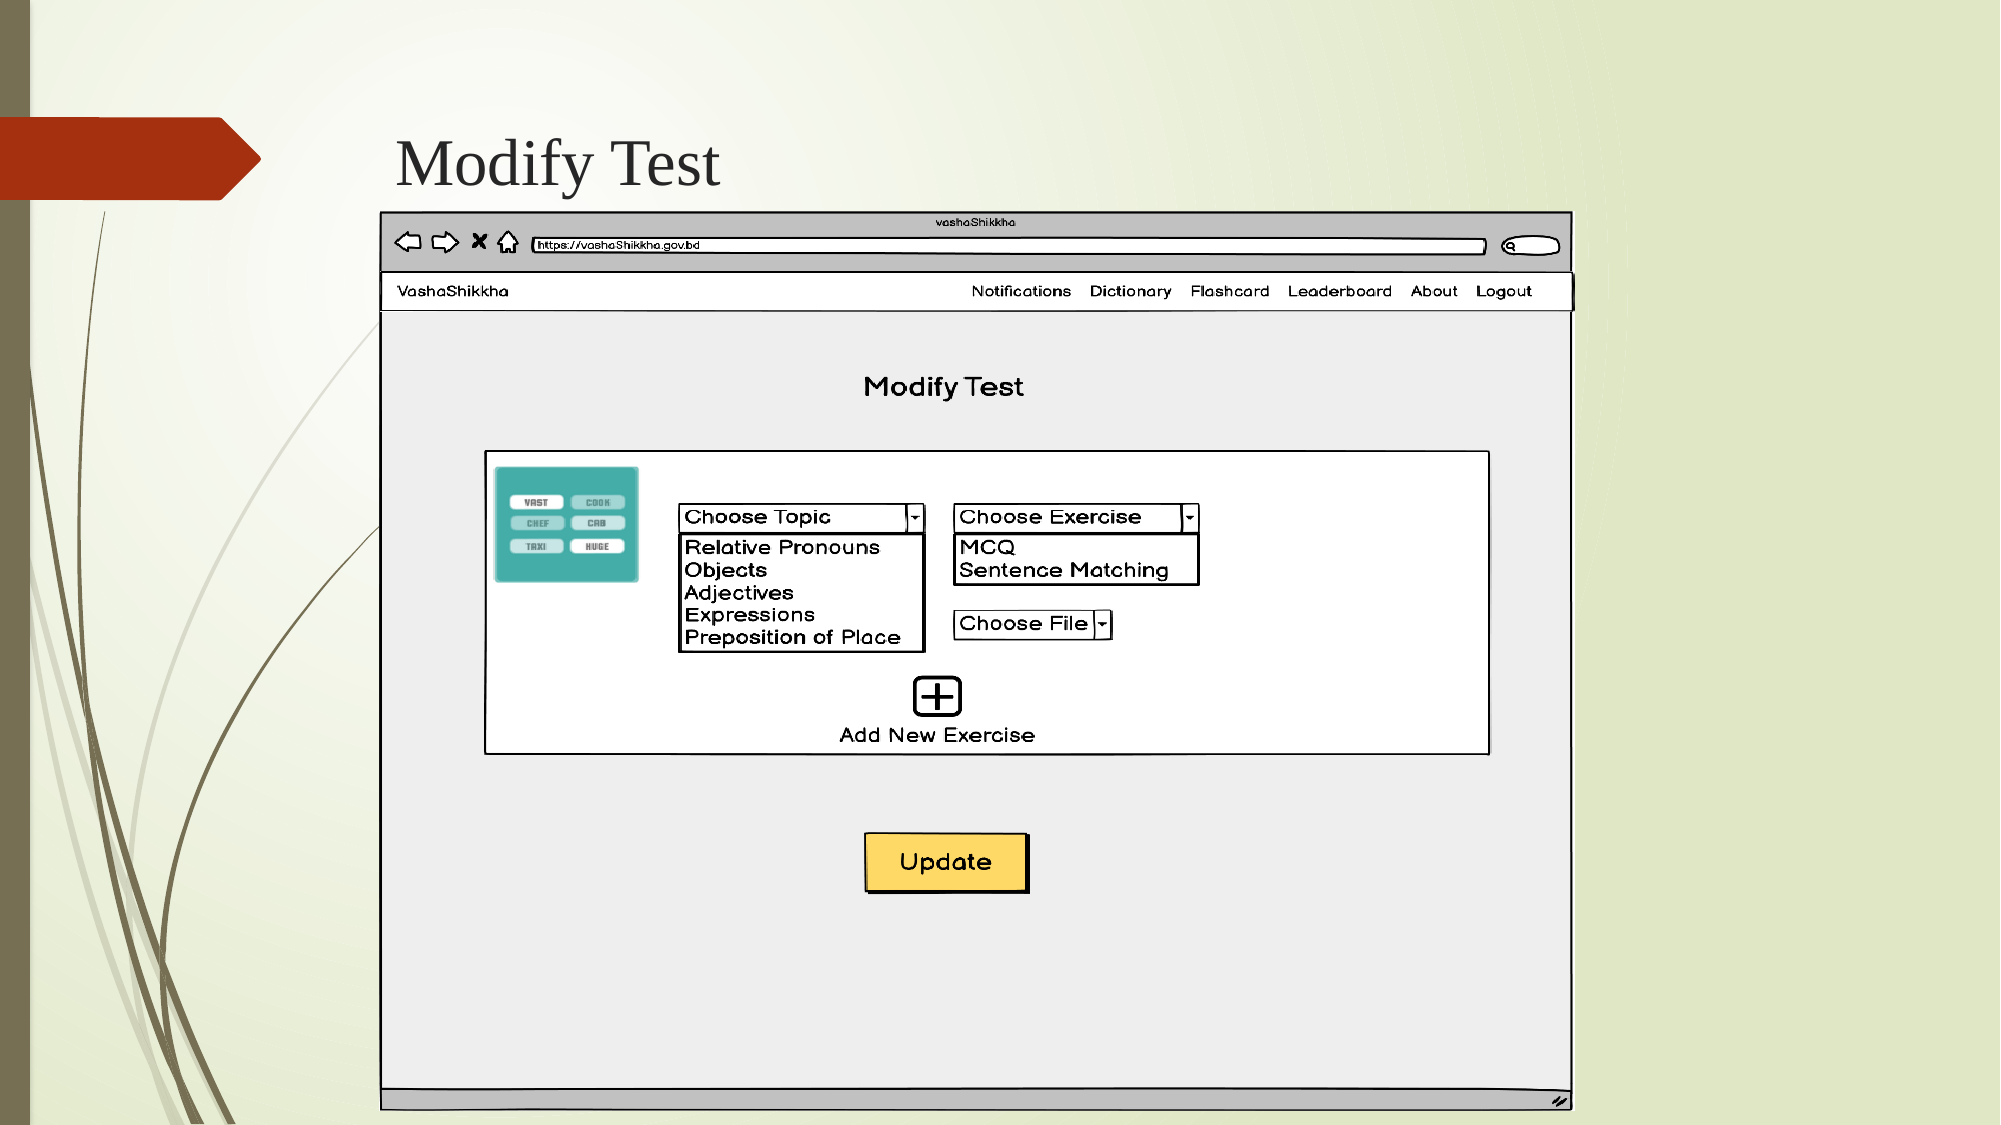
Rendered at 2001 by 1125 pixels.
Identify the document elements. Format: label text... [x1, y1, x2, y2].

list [379, 211, 1575, 1111]
title Modify Test [379, 110, 1842, 212]
